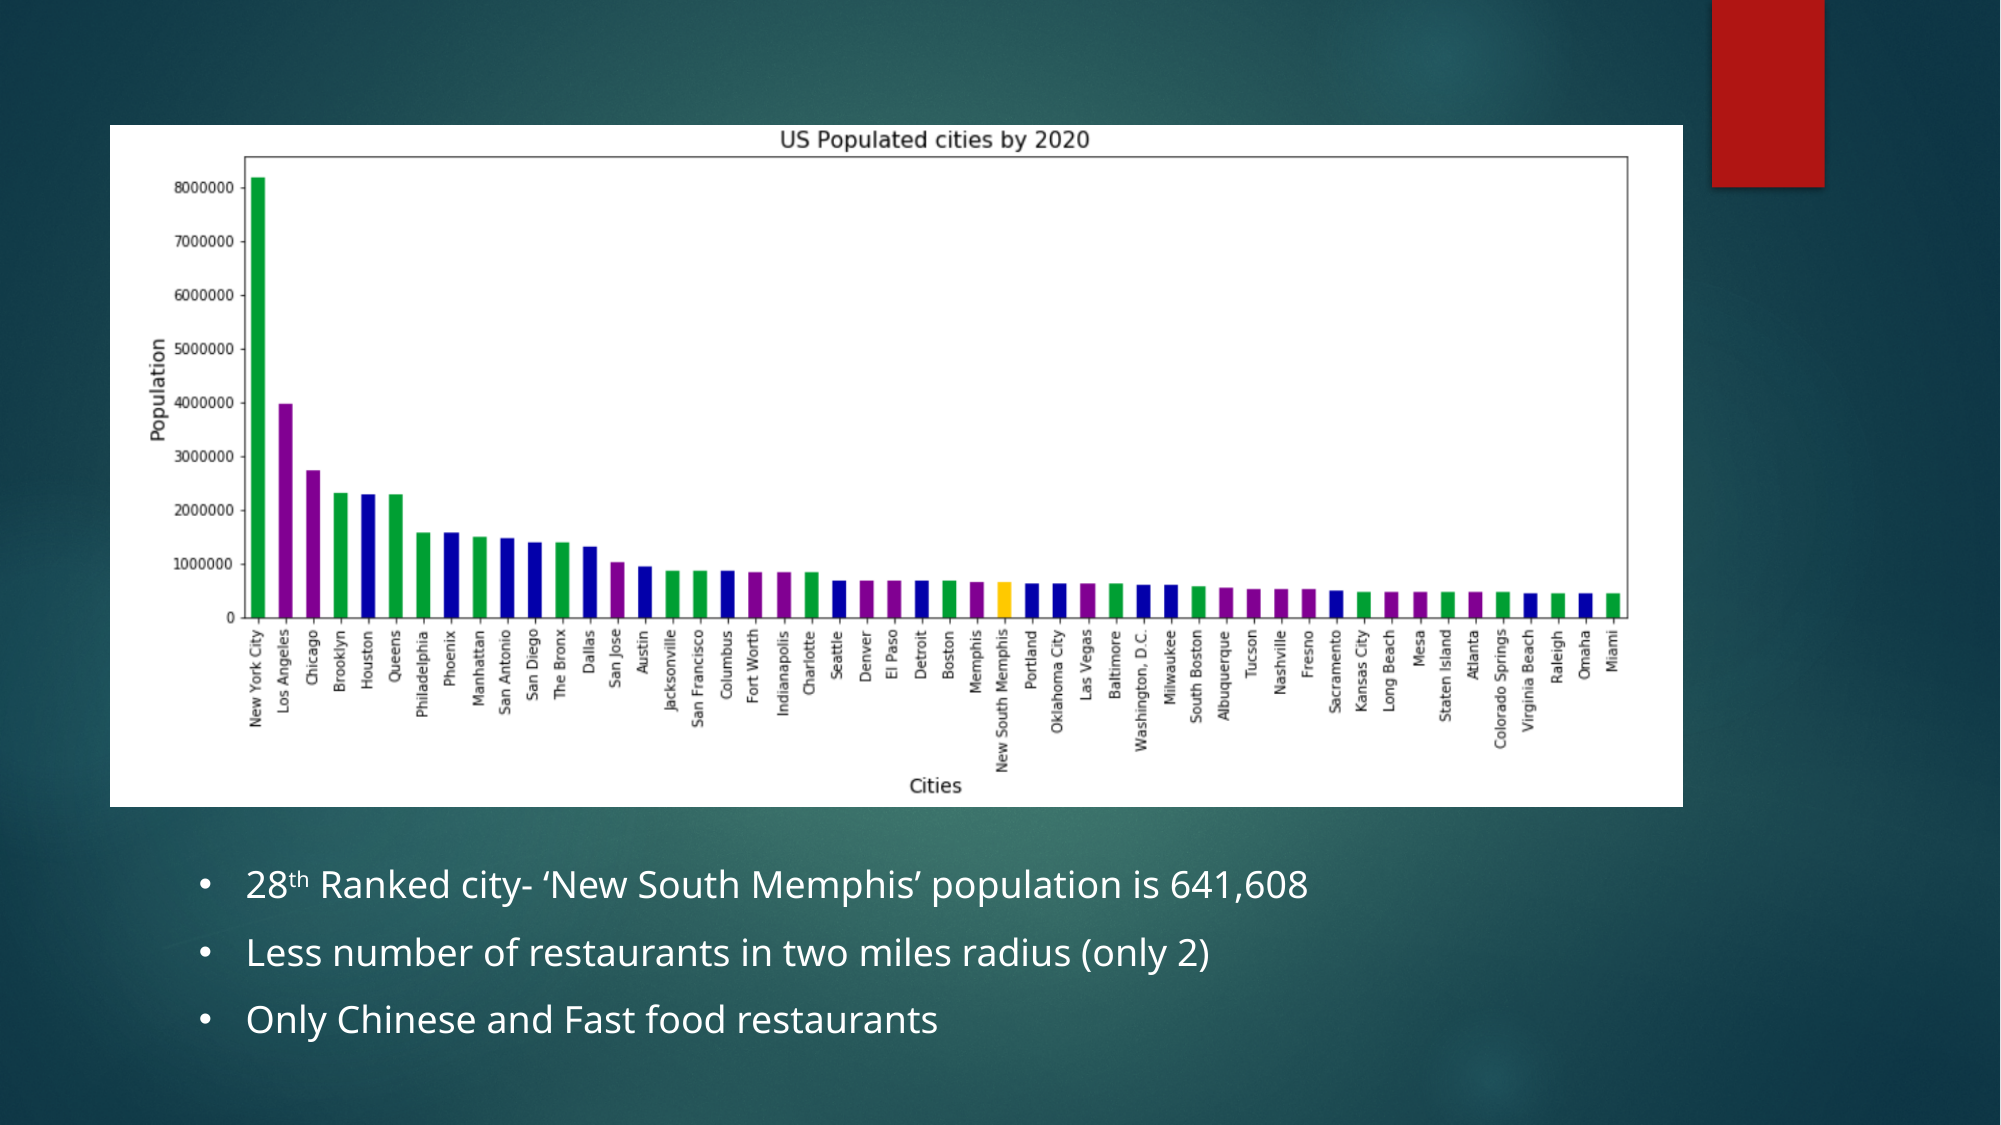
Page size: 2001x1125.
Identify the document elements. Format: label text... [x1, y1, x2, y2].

text_box 28th Ranked city- ‘New South Memphis’ population is 641,608 Less number of restaurants in two miles radius (only 2) Only Chinese and Fast food restaurants [183, 831, 1609, 1125]
picture [0, 0, 1683, 1125]
